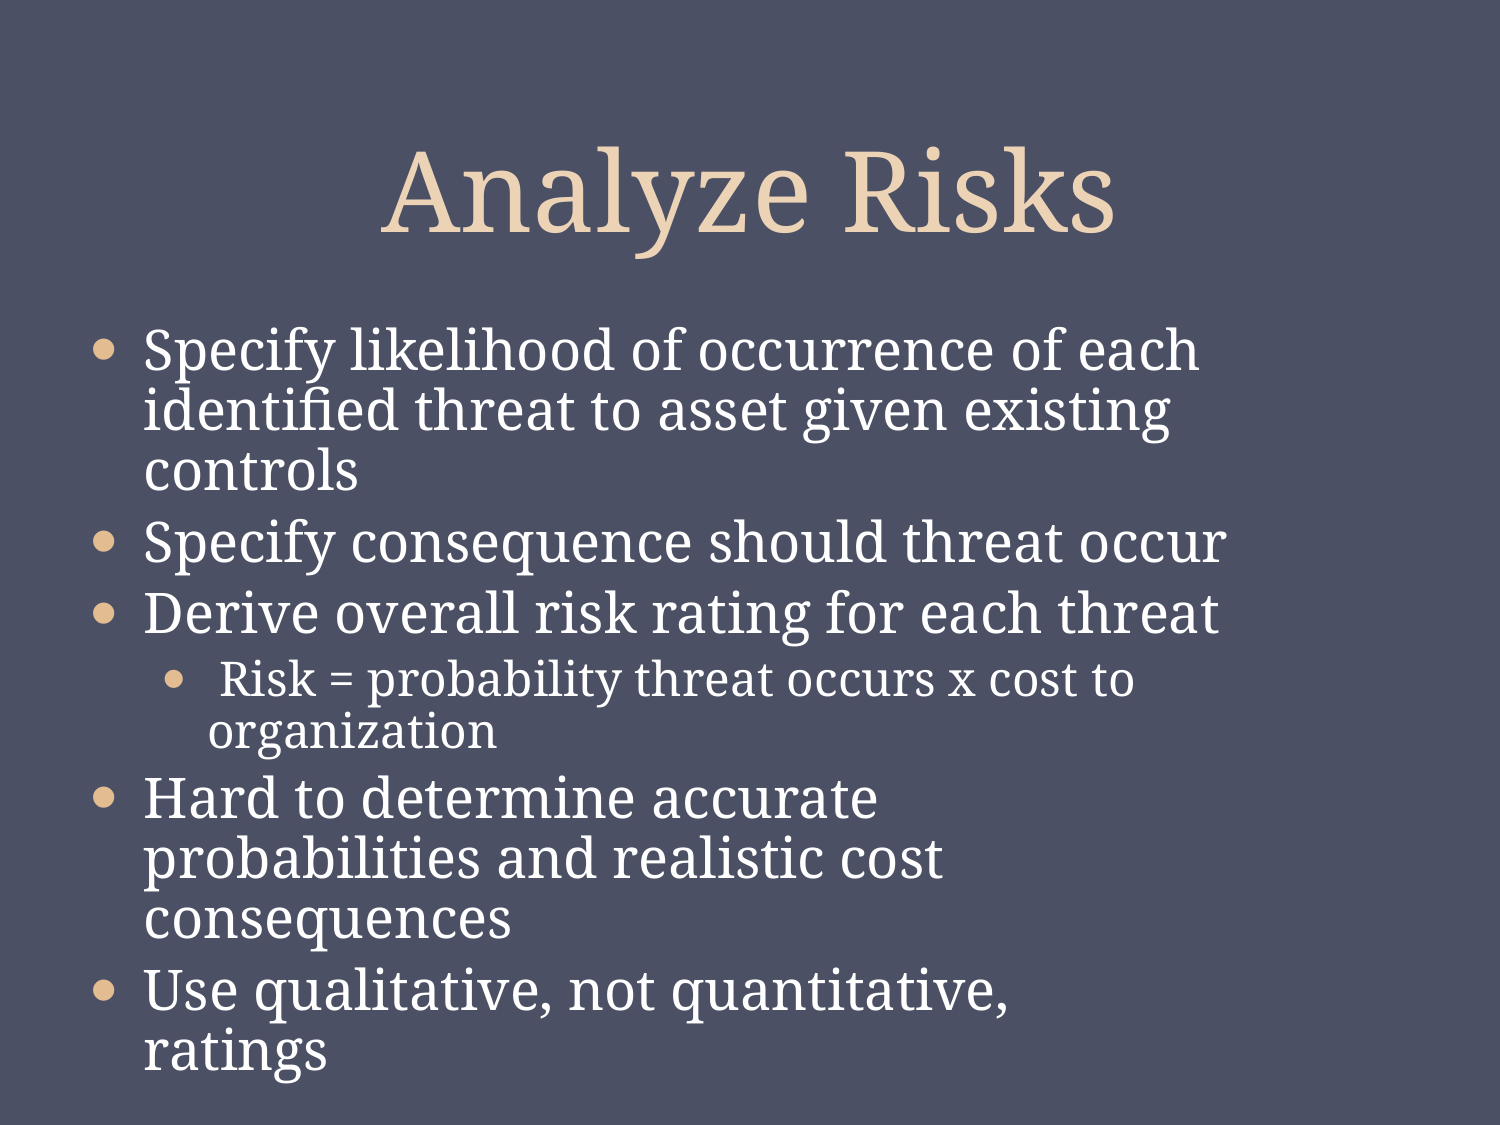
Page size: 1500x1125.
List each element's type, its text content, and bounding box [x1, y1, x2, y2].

title Analyze Risks [75, 0, 1425, 263]
list Specify likelihood of occurrence of each identified threat to asset given existing controls Specify consequence should threat occur Derive overall risk rating for each threat Risk = probability threat occurs x cost to organization Hard to determine accurate probabilities and realistic cost consequences Use qualitative, not quantitative, ratings [75, 314, 1400, 1094]
